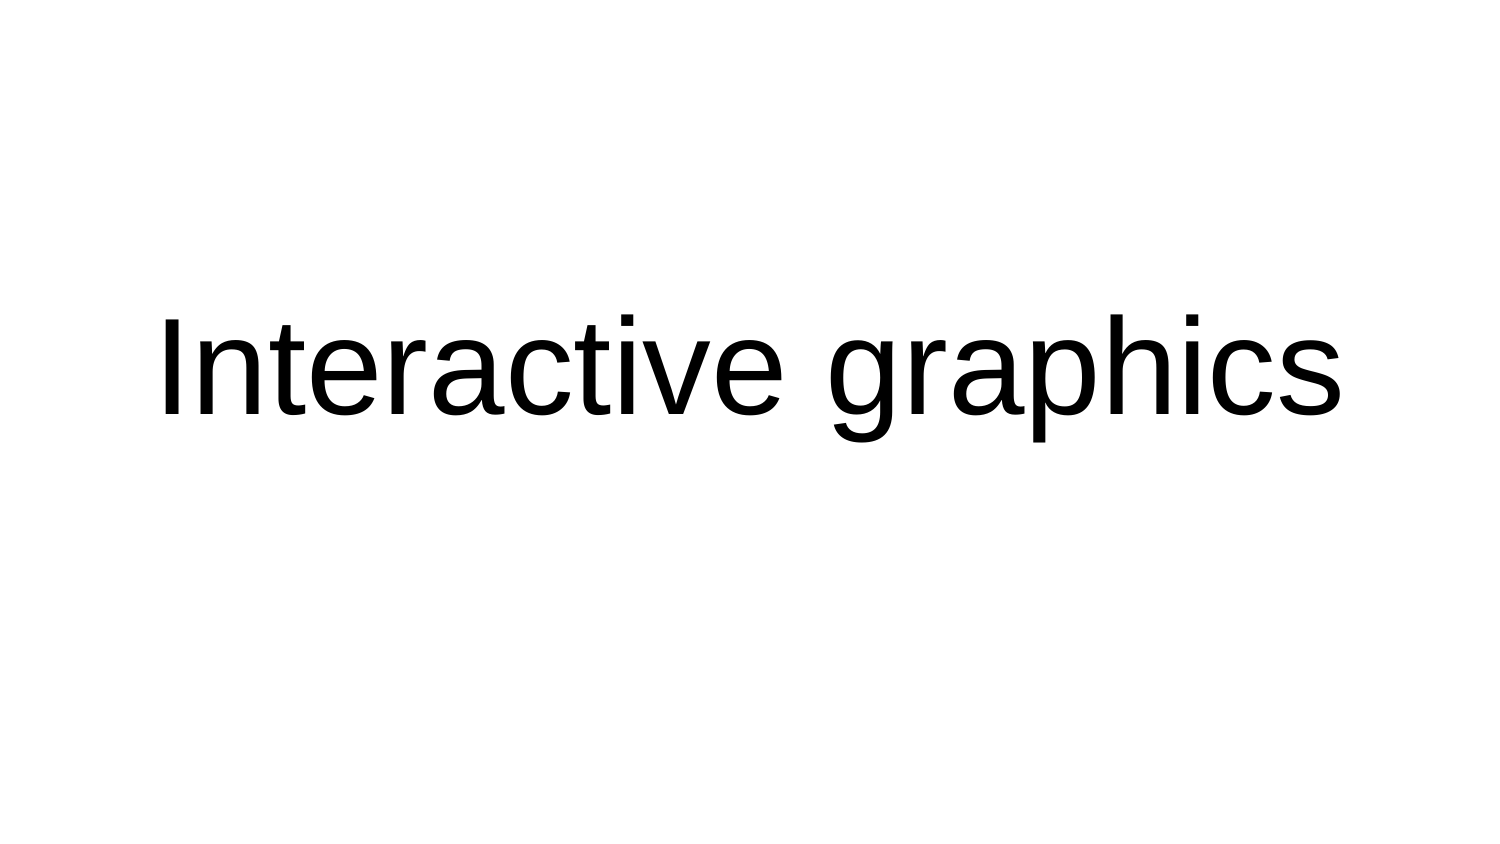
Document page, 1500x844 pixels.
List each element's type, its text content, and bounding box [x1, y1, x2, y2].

title Interactive graphics [51, 122, 1449, 459]
